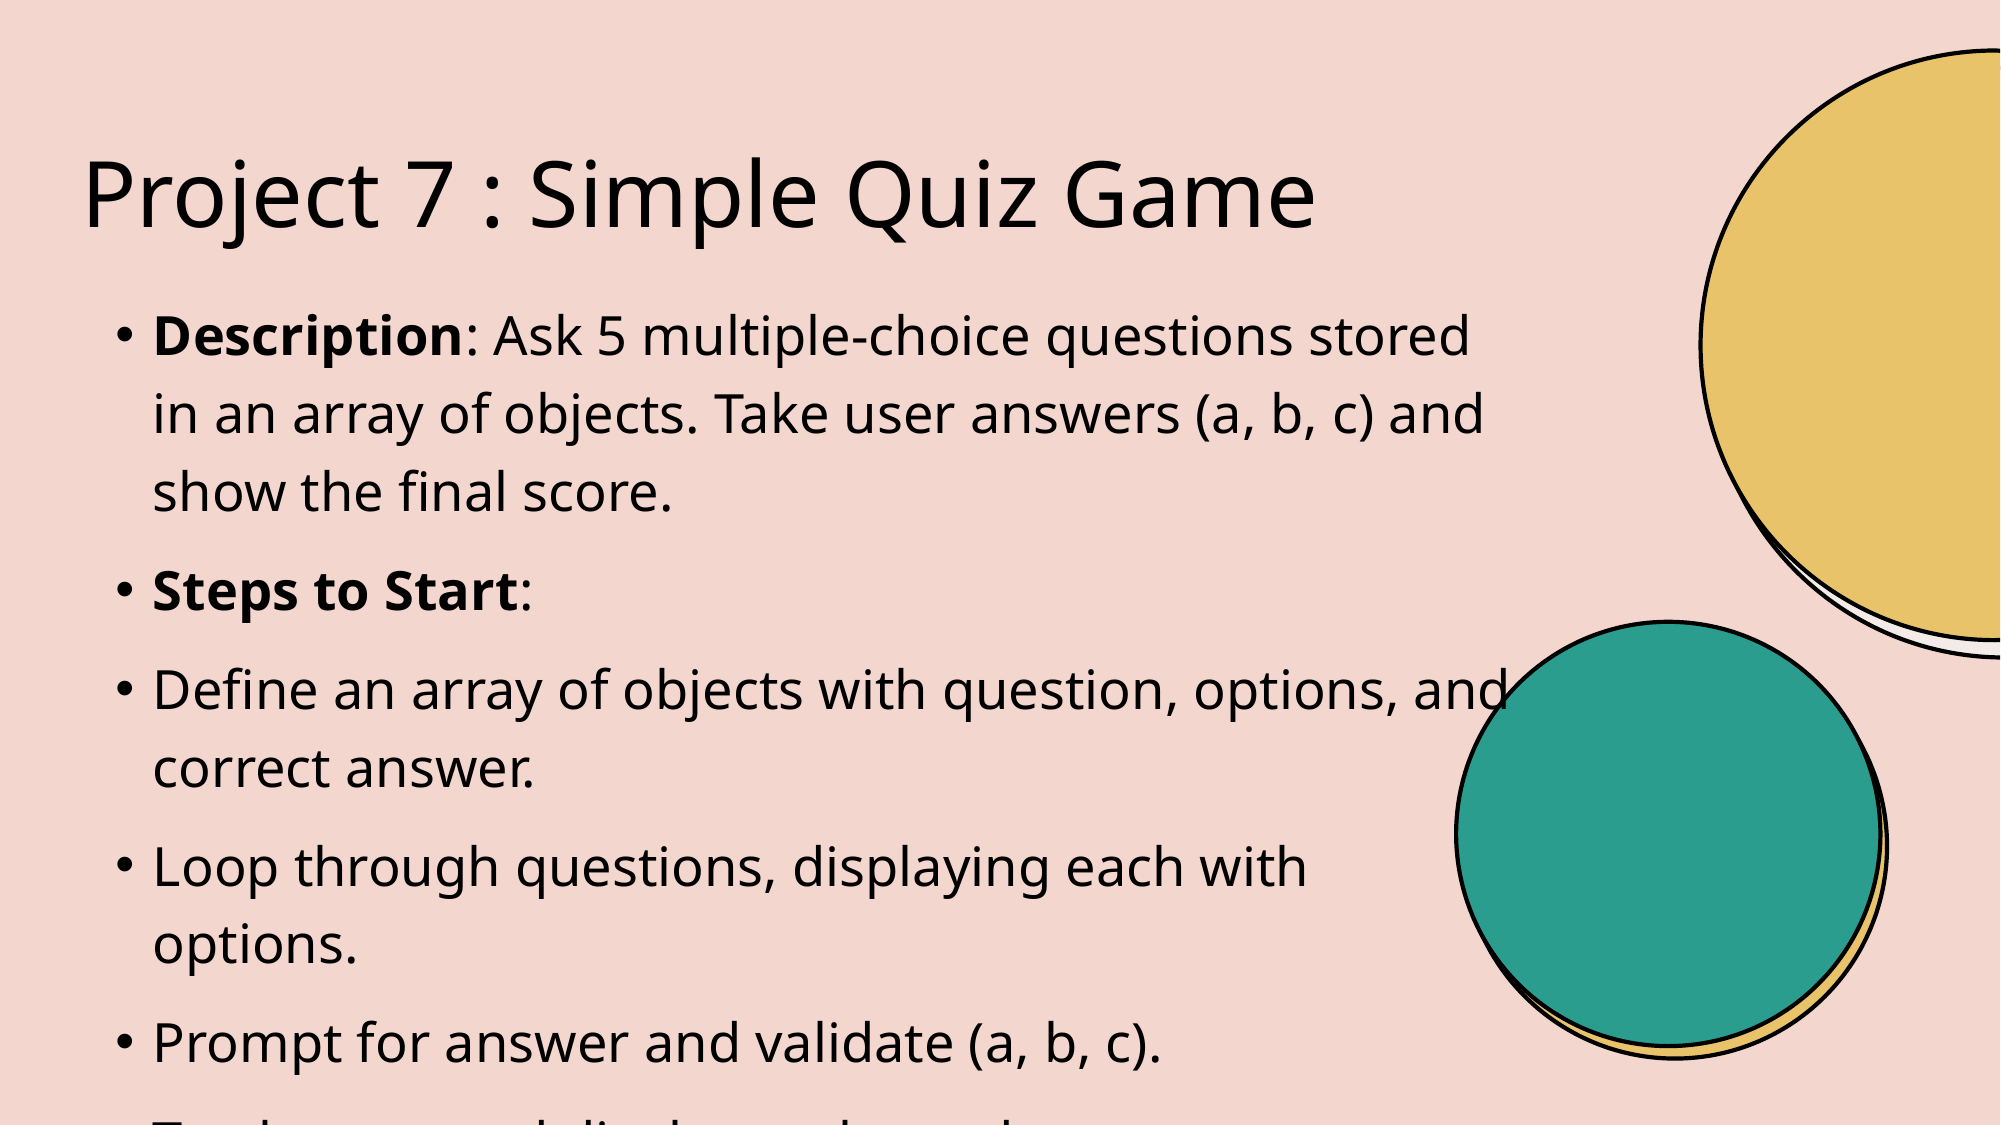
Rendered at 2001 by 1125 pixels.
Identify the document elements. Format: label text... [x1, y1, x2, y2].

list Description: Ask 5 multiple-choice questions stored in an array of objects. Take user answers (a, b, c) and show the final score. Steps to Start: Define an array of objects with question, options, and correct answer. Loop through questions, displaying each with options. Prompt for answer and validate (a, b, c). Track score and display at the end. [100, 281, 1539, 1080]
title Project 7 : Simple Quiz Game [66, 0, 1804, 255]
